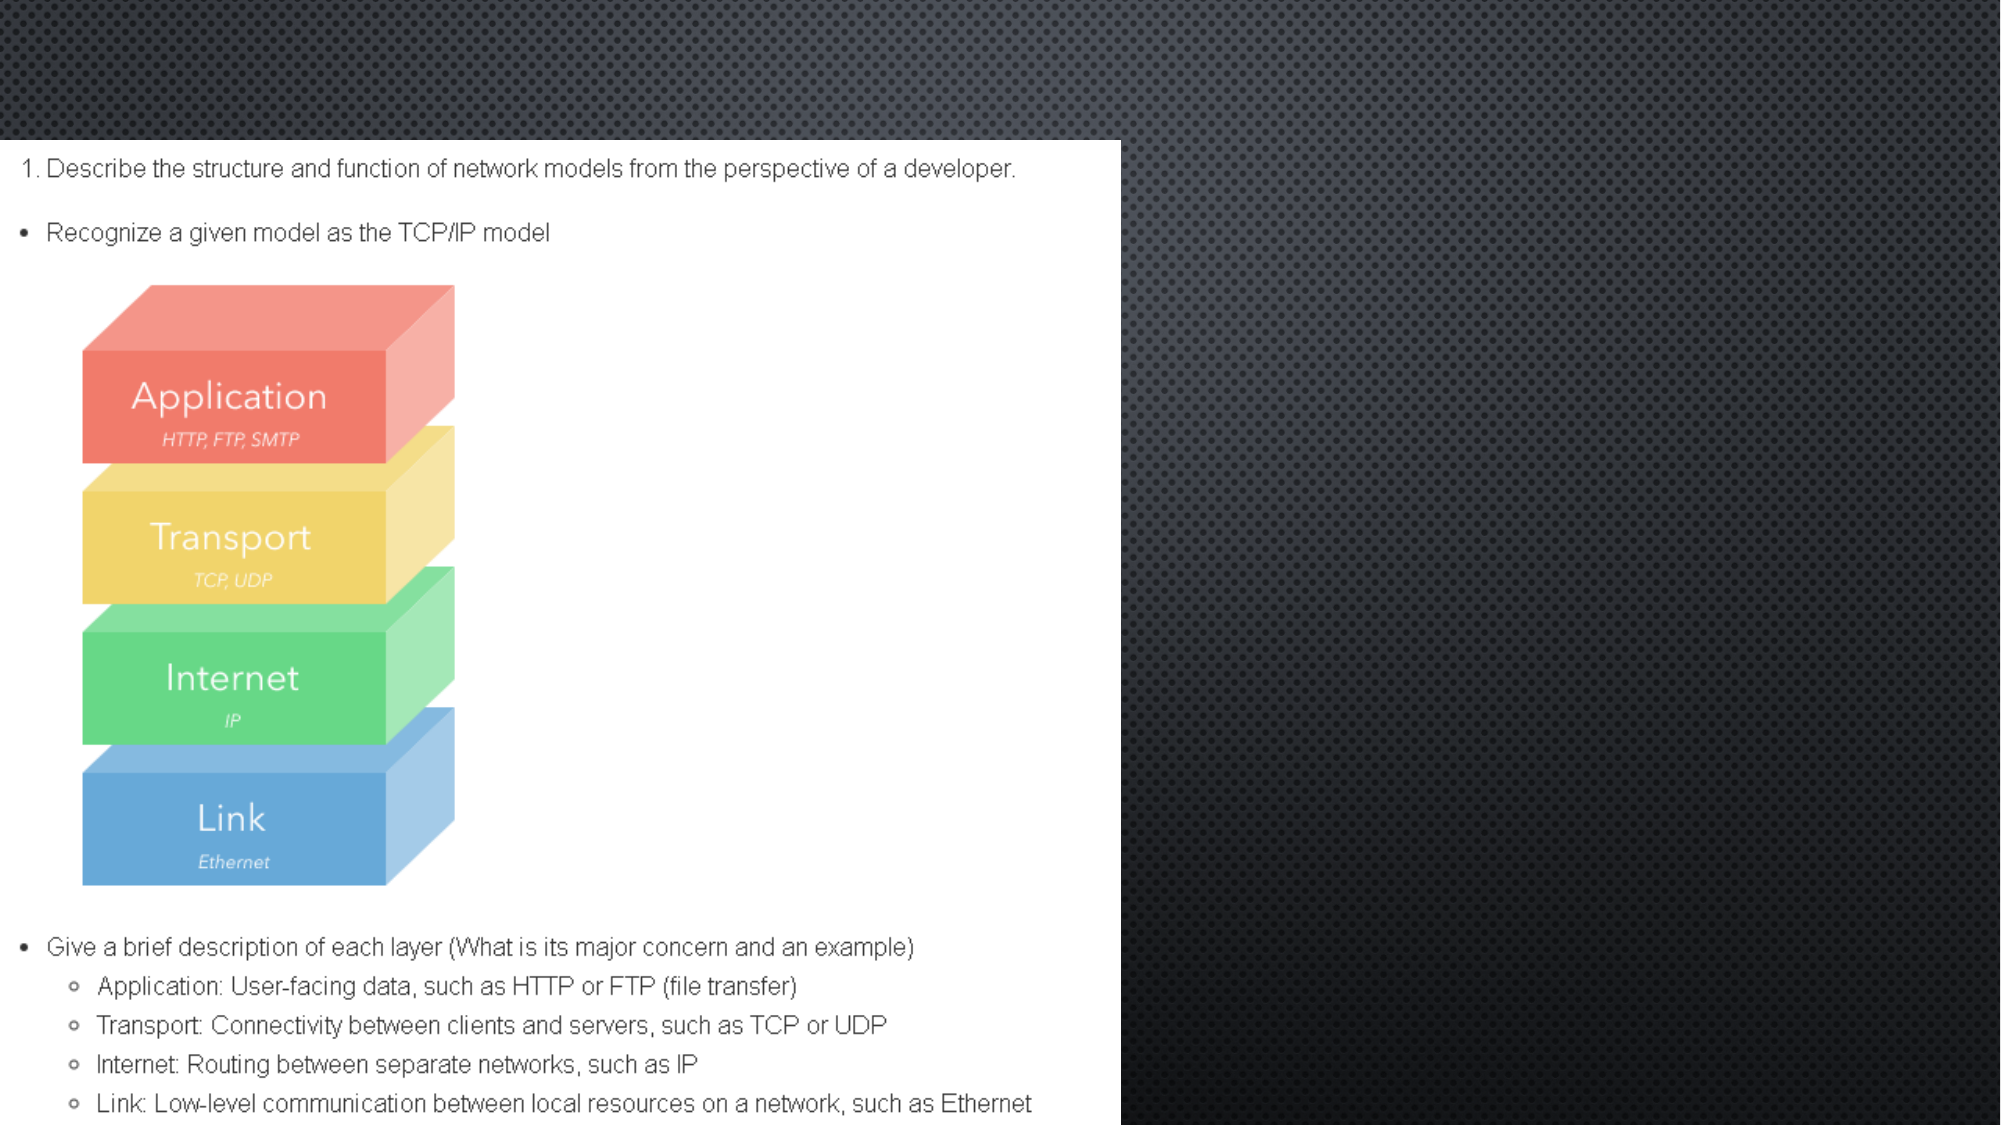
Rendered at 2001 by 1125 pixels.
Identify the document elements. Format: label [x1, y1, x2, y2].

picture [0, 140, 1121, 1125]
